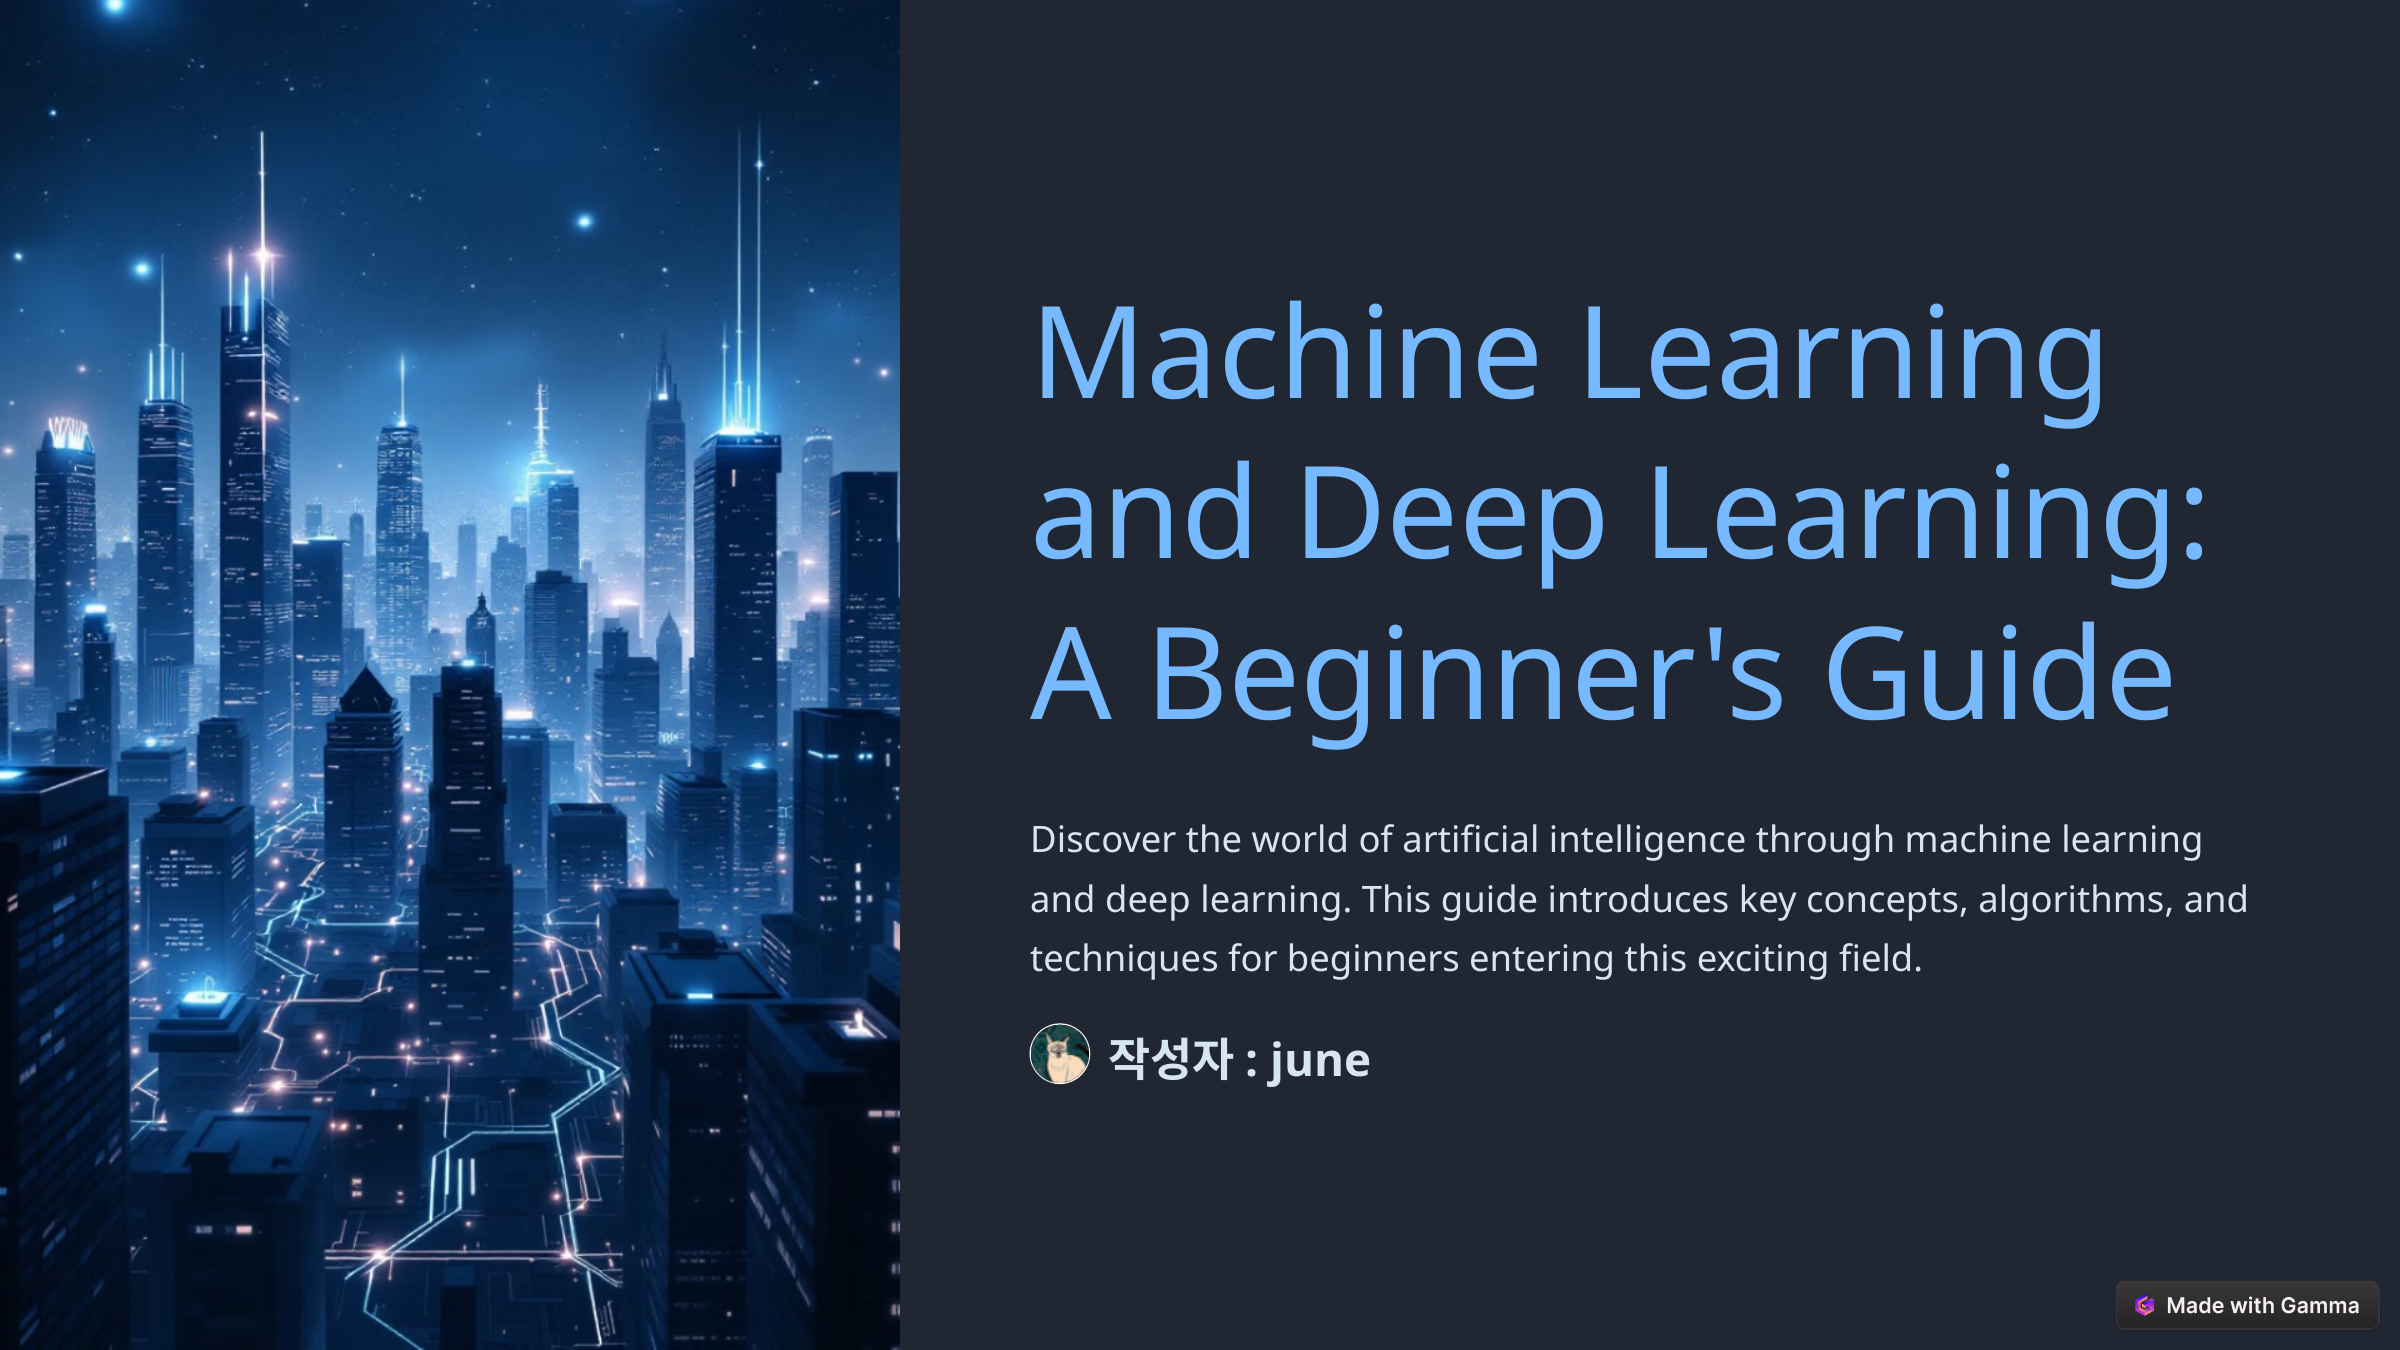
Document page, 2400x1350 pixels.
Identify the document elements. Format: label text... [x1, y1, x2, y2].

text_box 작성자: june [1108, 1021, 1351, 1087]
text_box Discover the world of artificial intelligence through machine learning and deep learning. This guide introduces key concepts, algorithms, and techniques for beginners entering this exciting field. [1030, 800, 2270, 980]
picture [2106, 1271, 2389, 1339]
picture [0, 0, 900, 1350]
picture [1031, 1025, 1089, 1083]
text_box Machine Learning and Deep Learning: A Beginner's Guide [1030, 263, 2270, 745]
